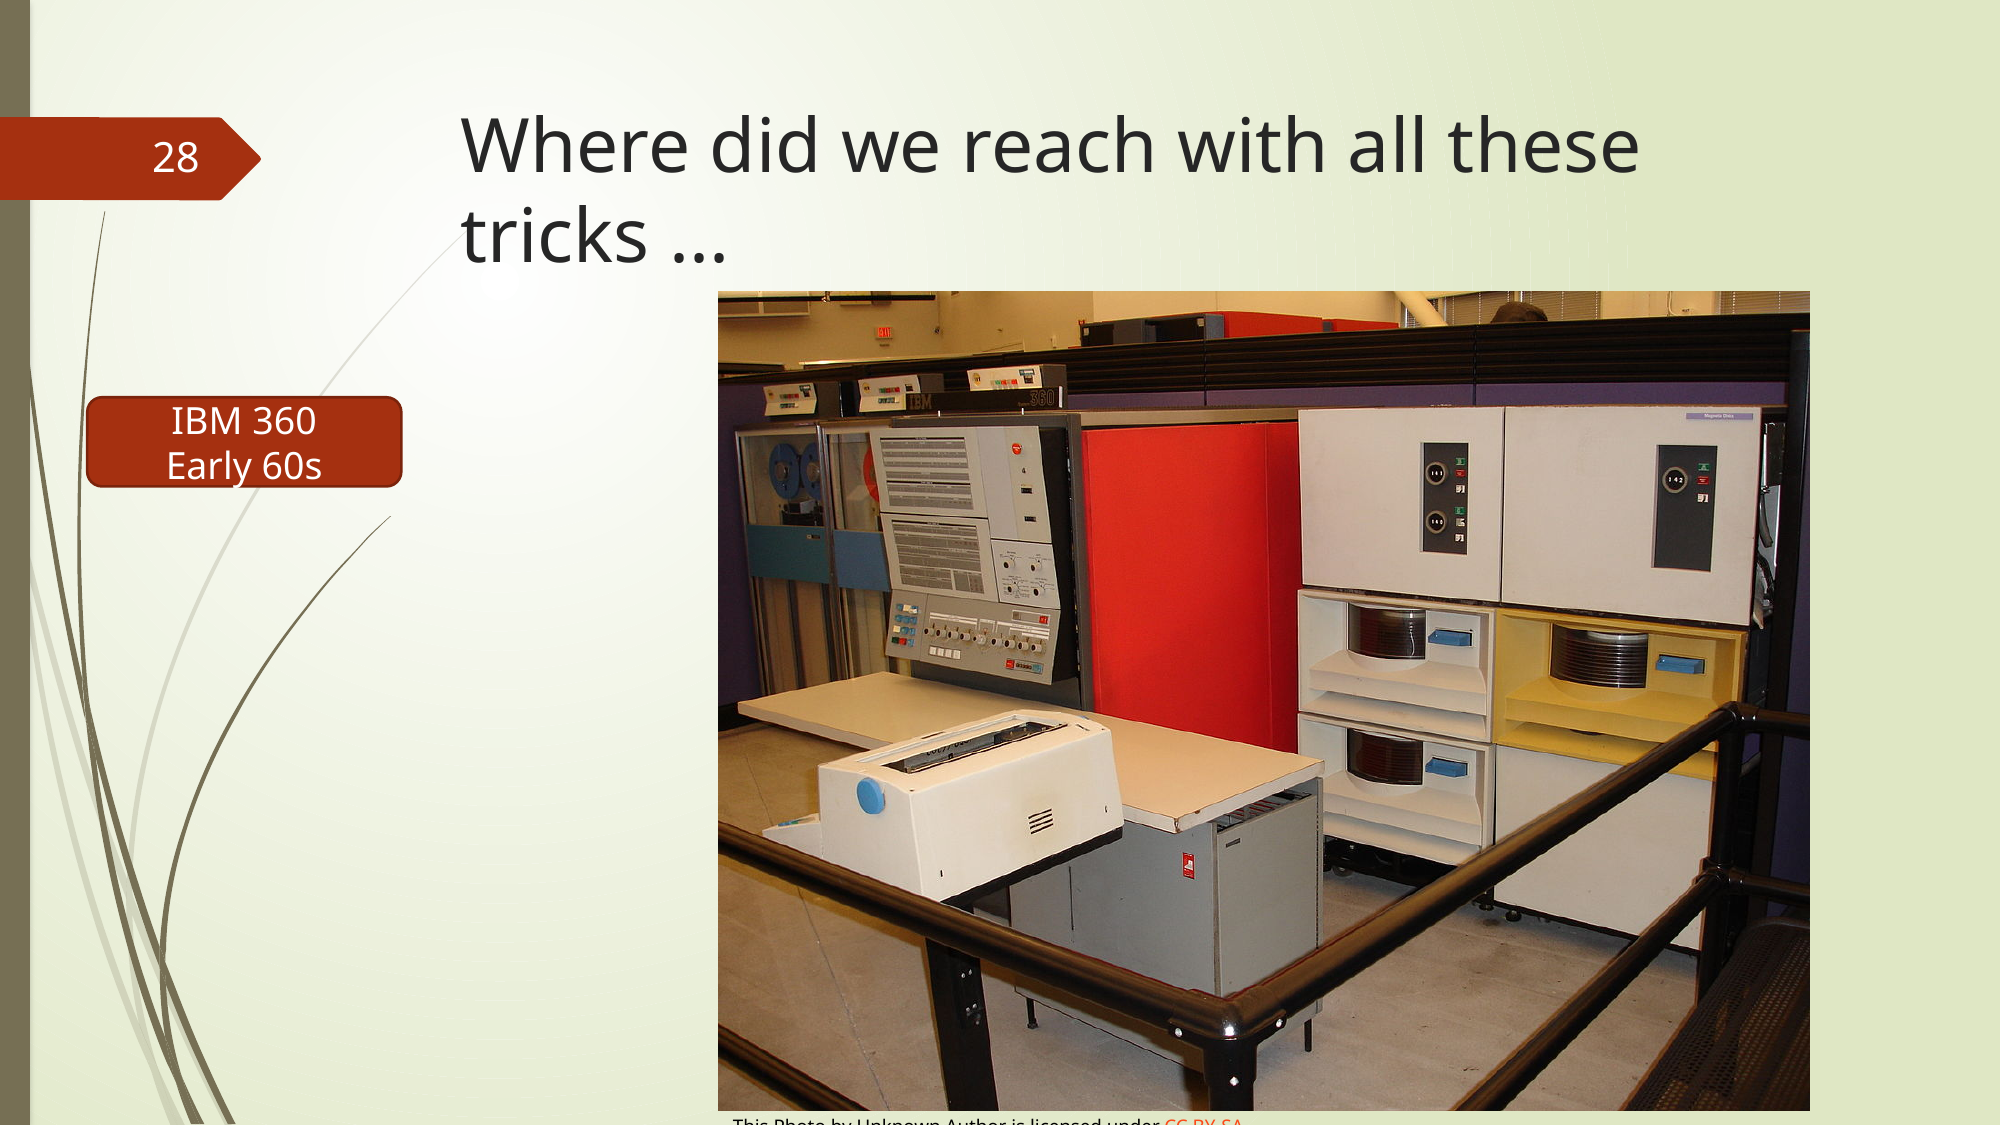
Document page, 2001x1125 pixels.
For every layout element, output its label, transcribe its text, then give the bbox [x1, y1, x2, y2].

title Where did we reach with all these tricks ... [445, 89, 1908, 300]
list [717, 291, 1811, 1111]
text_box This Photo by Unknown Author is licensed under CC BY-SA [718, 1117, 1810, 1125]
slide_number 28 [87, 129, 216, 190]
text_box IBM 360 Early 60s [85, 395, 403, 488]
